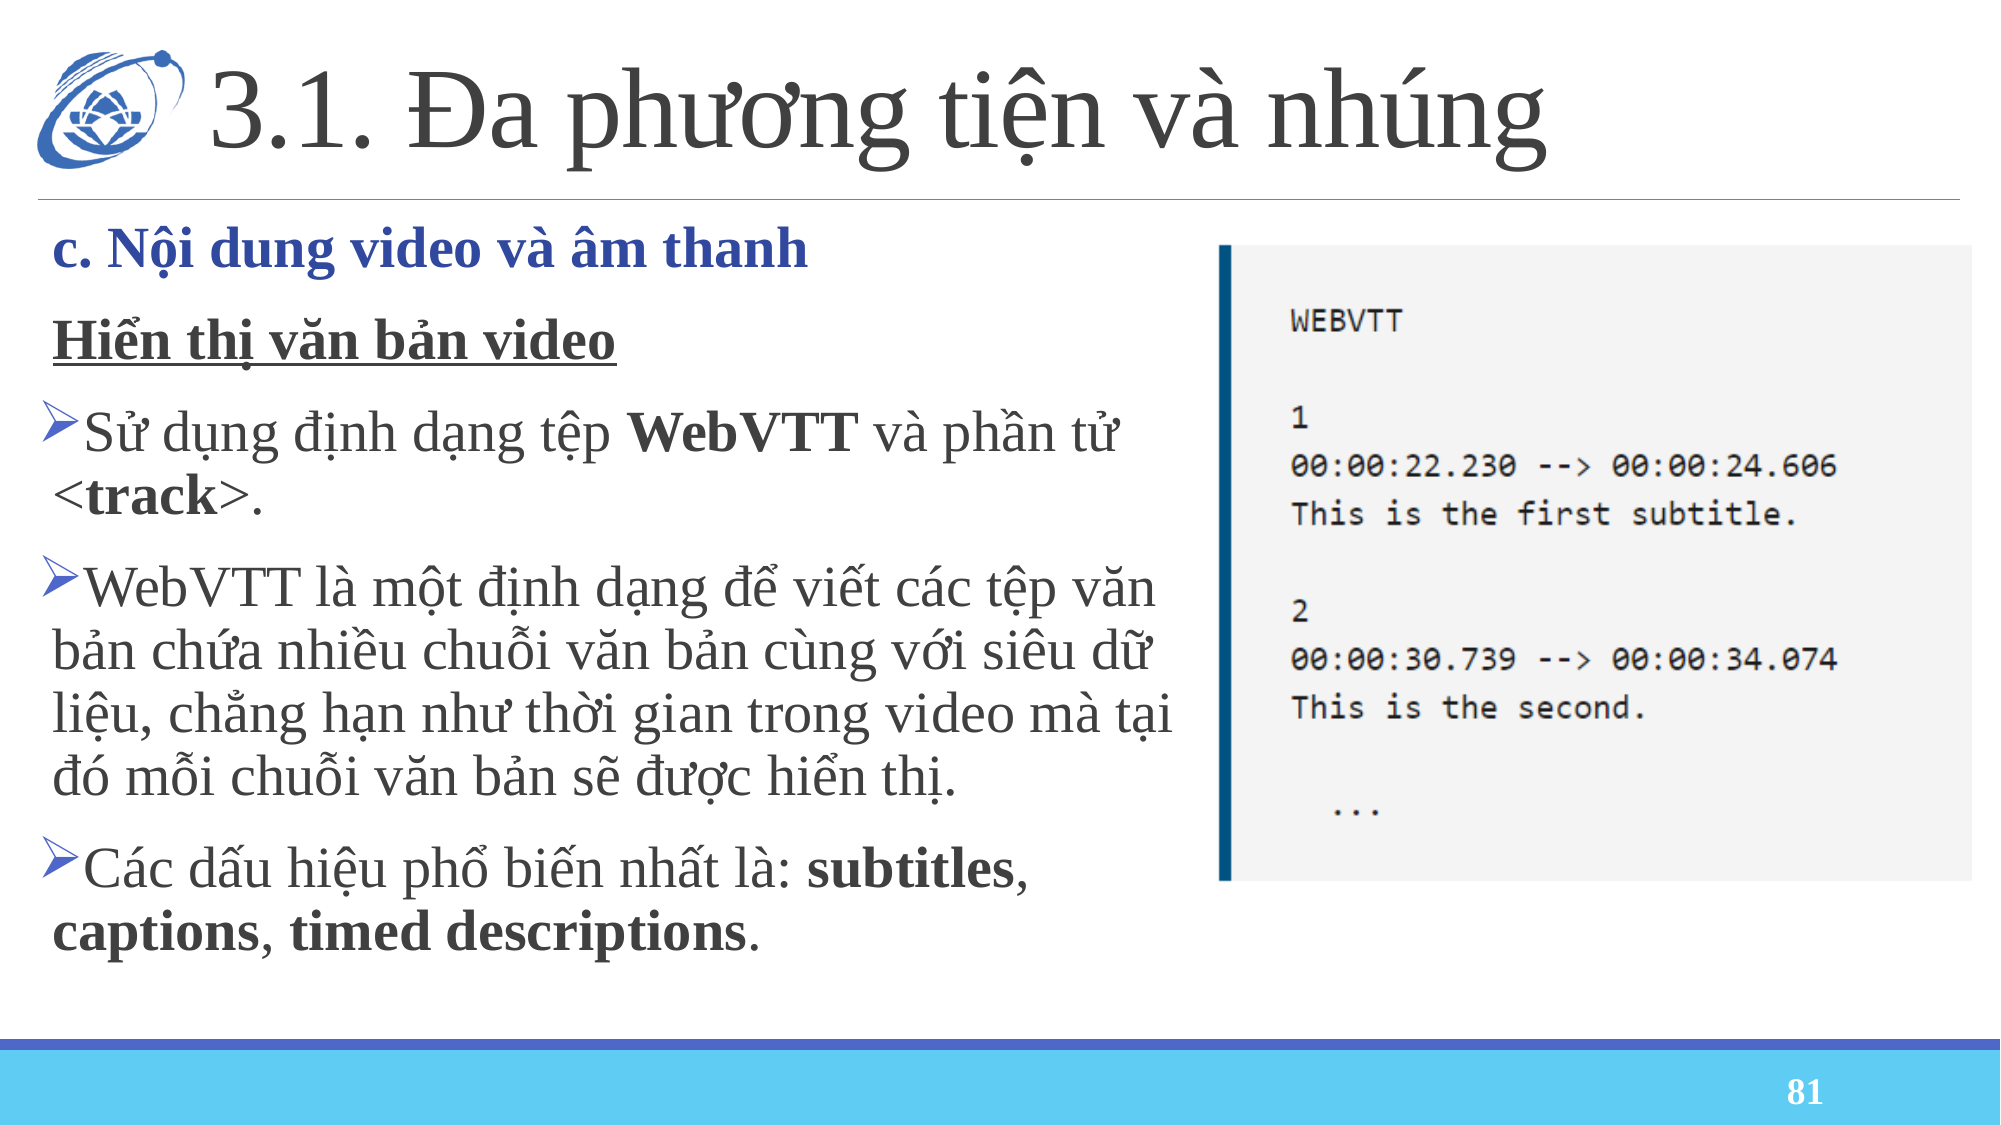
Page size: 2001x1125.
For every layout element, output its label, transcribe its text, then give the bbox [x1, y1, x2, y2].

picture [37, 34, 185, 183]
title 3.1. Đa phương tiện và nhúng [193, 47, 1961, 192]
slide_number 81 [1624, 1059, 1840, 1120]
list c. Nội dung video và âm thanh Hiển thị văn bản video Sử dụng định dạng tệp WebVTT và phần tử <track>. WebVTT là một định dạng để viết các tệp văn bản chứa nhiều chuỗi văn bản cùng với siêu dữ liệu, chẳng hạn như thời gian trong video mà tại đó mỗi chuỗi văn bản sẽ được hiển thị. Các dấu hiệu phổ biến nhất là: subtitles, captions, timed descriptions. [37, 209, 1217, 1011]
picture [1216, 242, 1972, 883]
